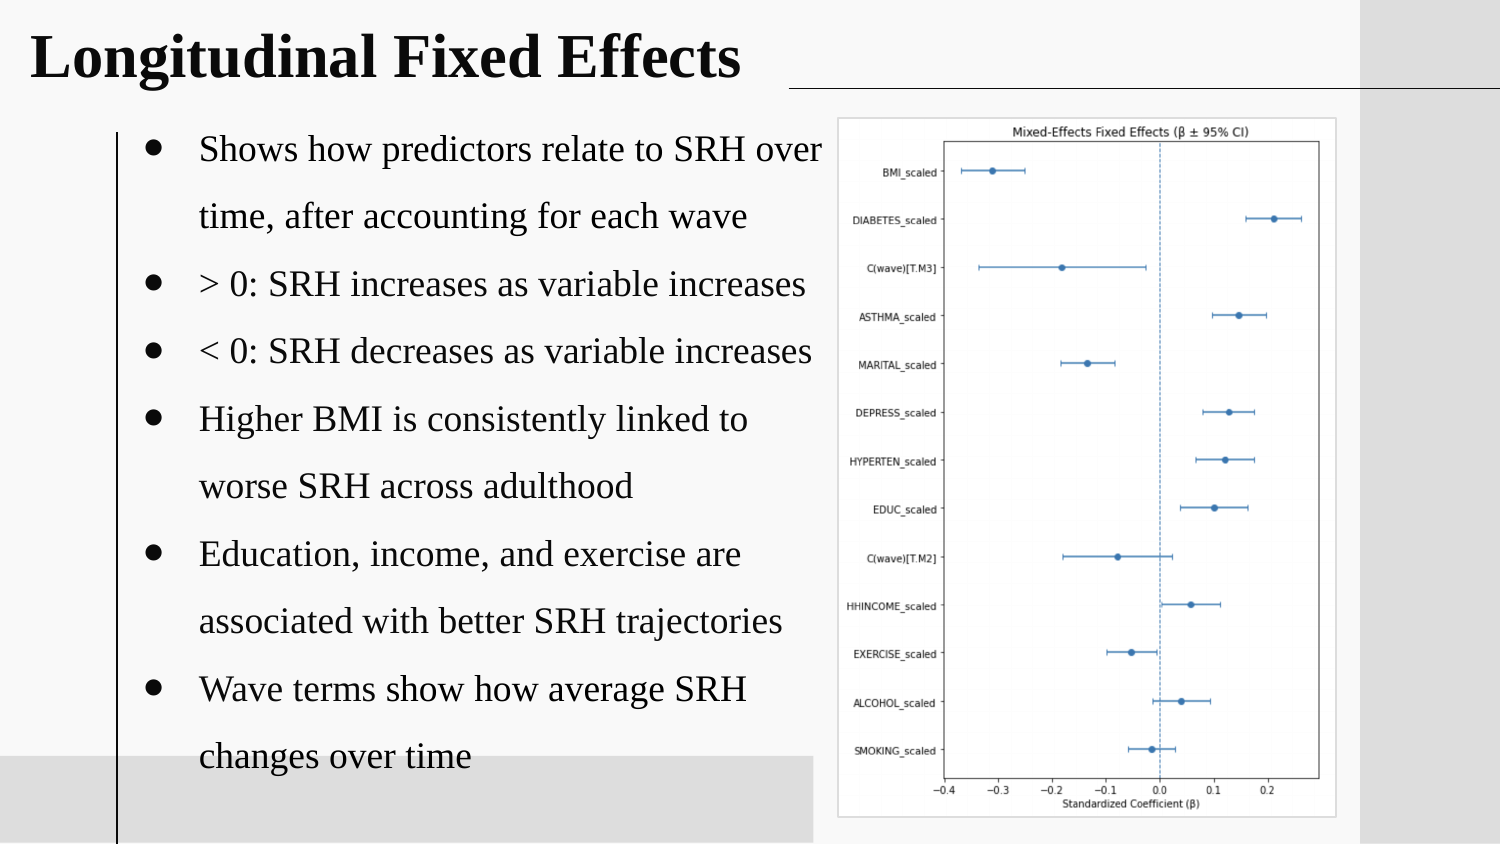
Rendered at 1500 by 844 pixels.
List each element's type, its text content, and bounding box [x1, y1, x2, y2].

text_box Shows how predictors relate to SRH over time, after accounting for each wave > 0: SRH increases as variable increases < 0: SRH decreases as variable increases Higher BMI is consistently linked to worse SRH across adulthood Education, income, and exercise are associated with better SRH trajectories Wave terms show how average SRH changes over time [108, 86, 839, 760]
picture [838, 118, 1336, 817]
text_box Longitudinal Fixed Effects [0, 0, 774, 76]
